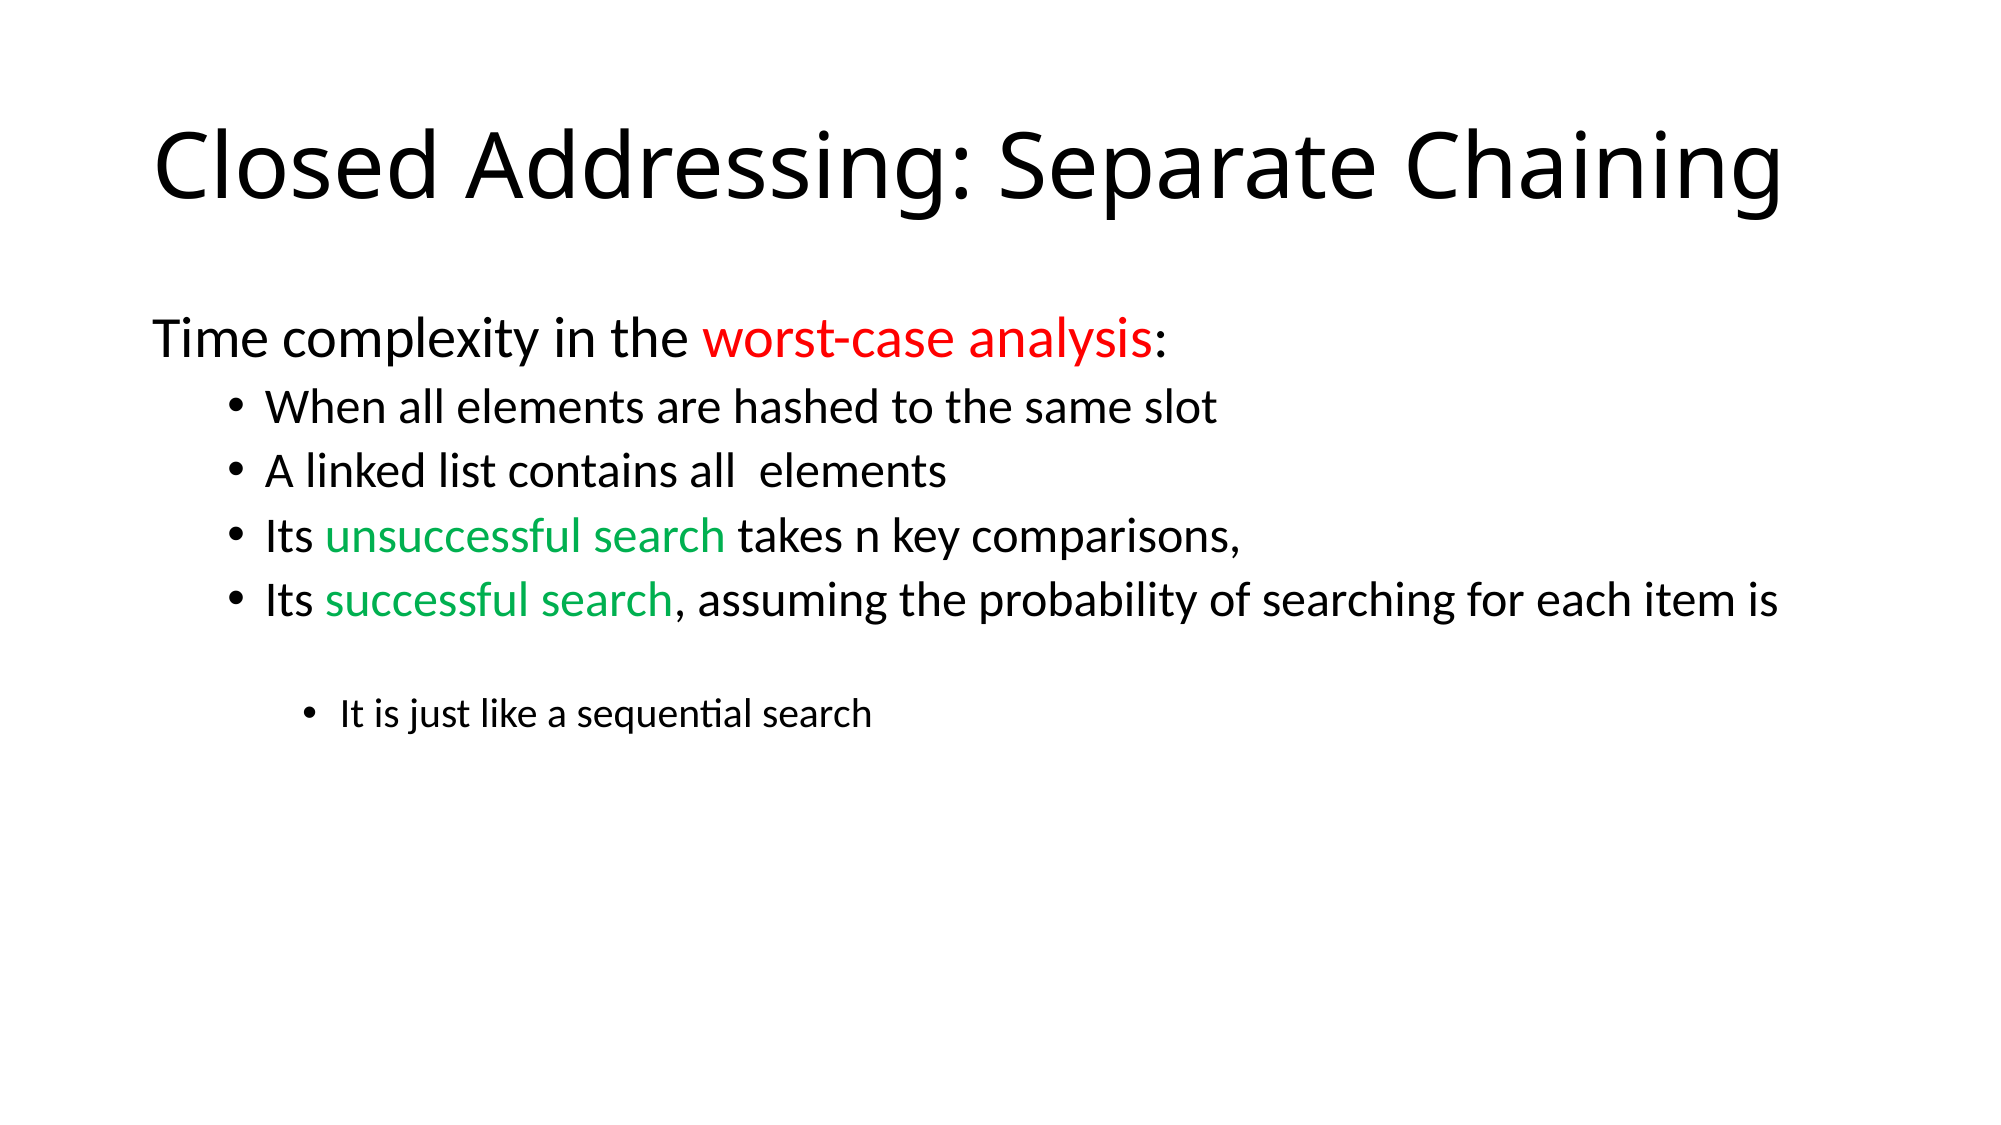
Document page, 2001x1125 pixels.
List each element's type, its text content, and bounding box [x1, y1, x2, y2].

title Closed Addressing: Separate Chaining [137, 59, 1863, 278]
